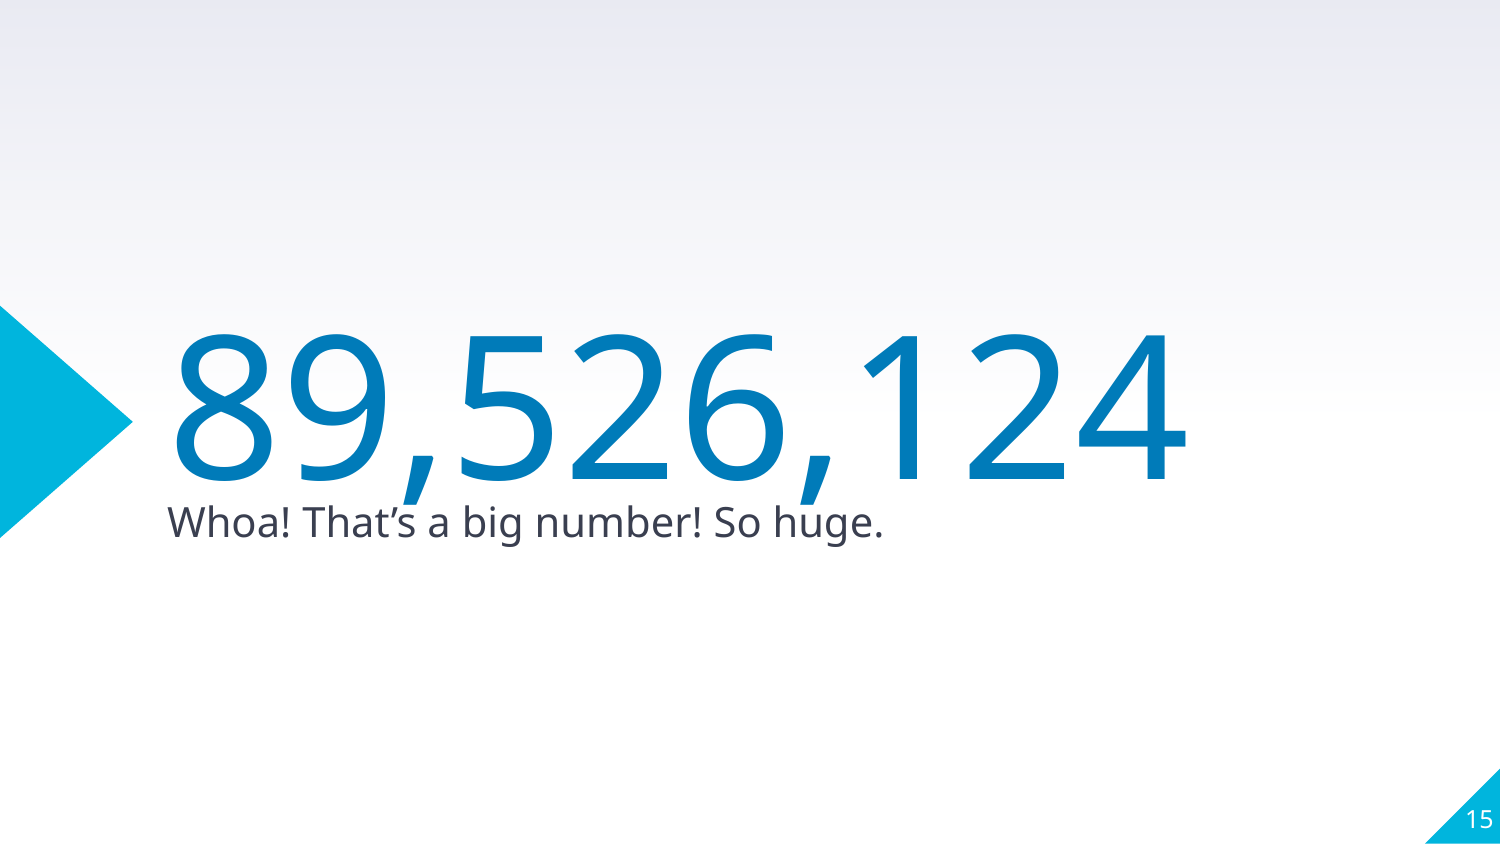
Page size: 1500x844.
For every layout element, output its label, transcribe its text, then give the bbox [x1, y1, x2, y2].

title 89,526,124 [167, 305, 1388, 490]
slide_number ‹#› [1418, 760, 1494, 838]
text_box [0, 305, 133, 538]
subtitle Whoa! That’s a big number! So huge. [167, 490, 1388, 620]
